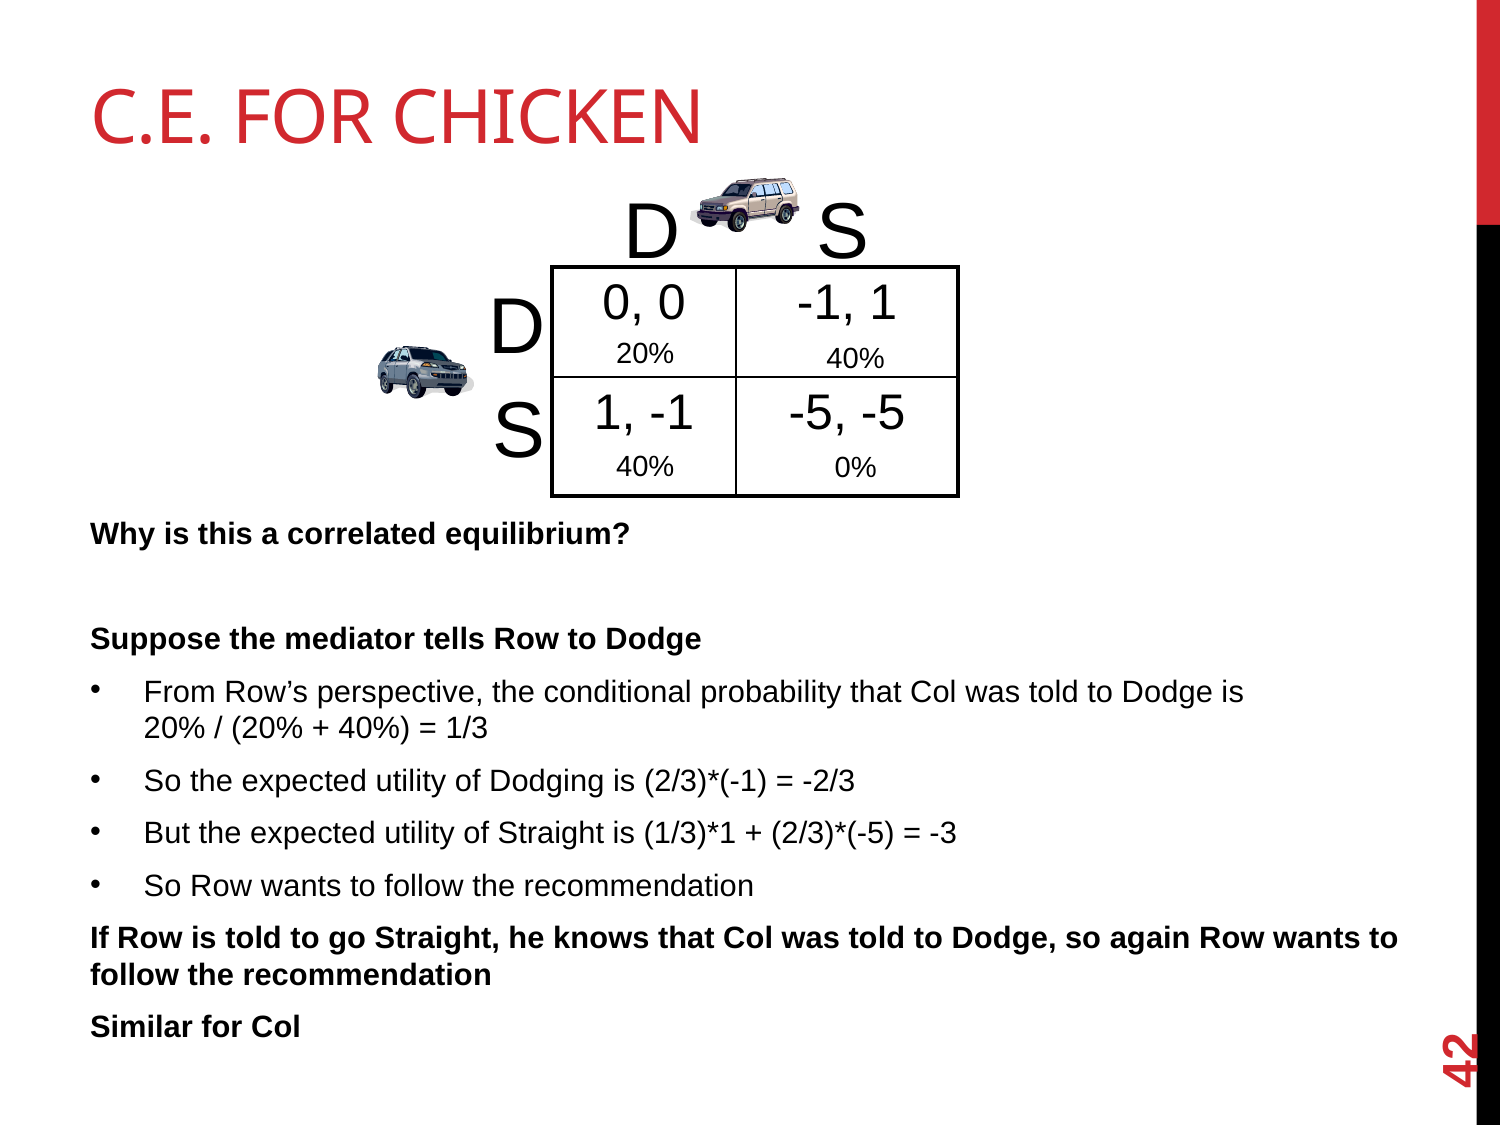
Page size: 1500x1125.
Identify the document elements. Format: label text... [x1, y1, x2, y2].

slide_number 42 [1427, 887, 1488, 1104]
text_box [377, 171, 959, 497]
title C.E. for Chicken [75, 45, 1425, 167]
list Why is this a correlated equilibrium? Suppose the mediator tells Row to Dodge From Row’s perspective, the conditional probability that Col was told to Dodge is 20% / (20% + 40%) = 1/3 So the expected utility of Dodging is (2/3)*(-1) = -2/3 But the expected utility of Straight is (1/3)*1 + (2/3)*(-5) = -3 So Row wants to follow the recommendation If Row is told to go Straight, he knows that Col was told to Dodge, so again Row wants to follow the recommendation Similar for Col [75, 506, 1425, 1058]
